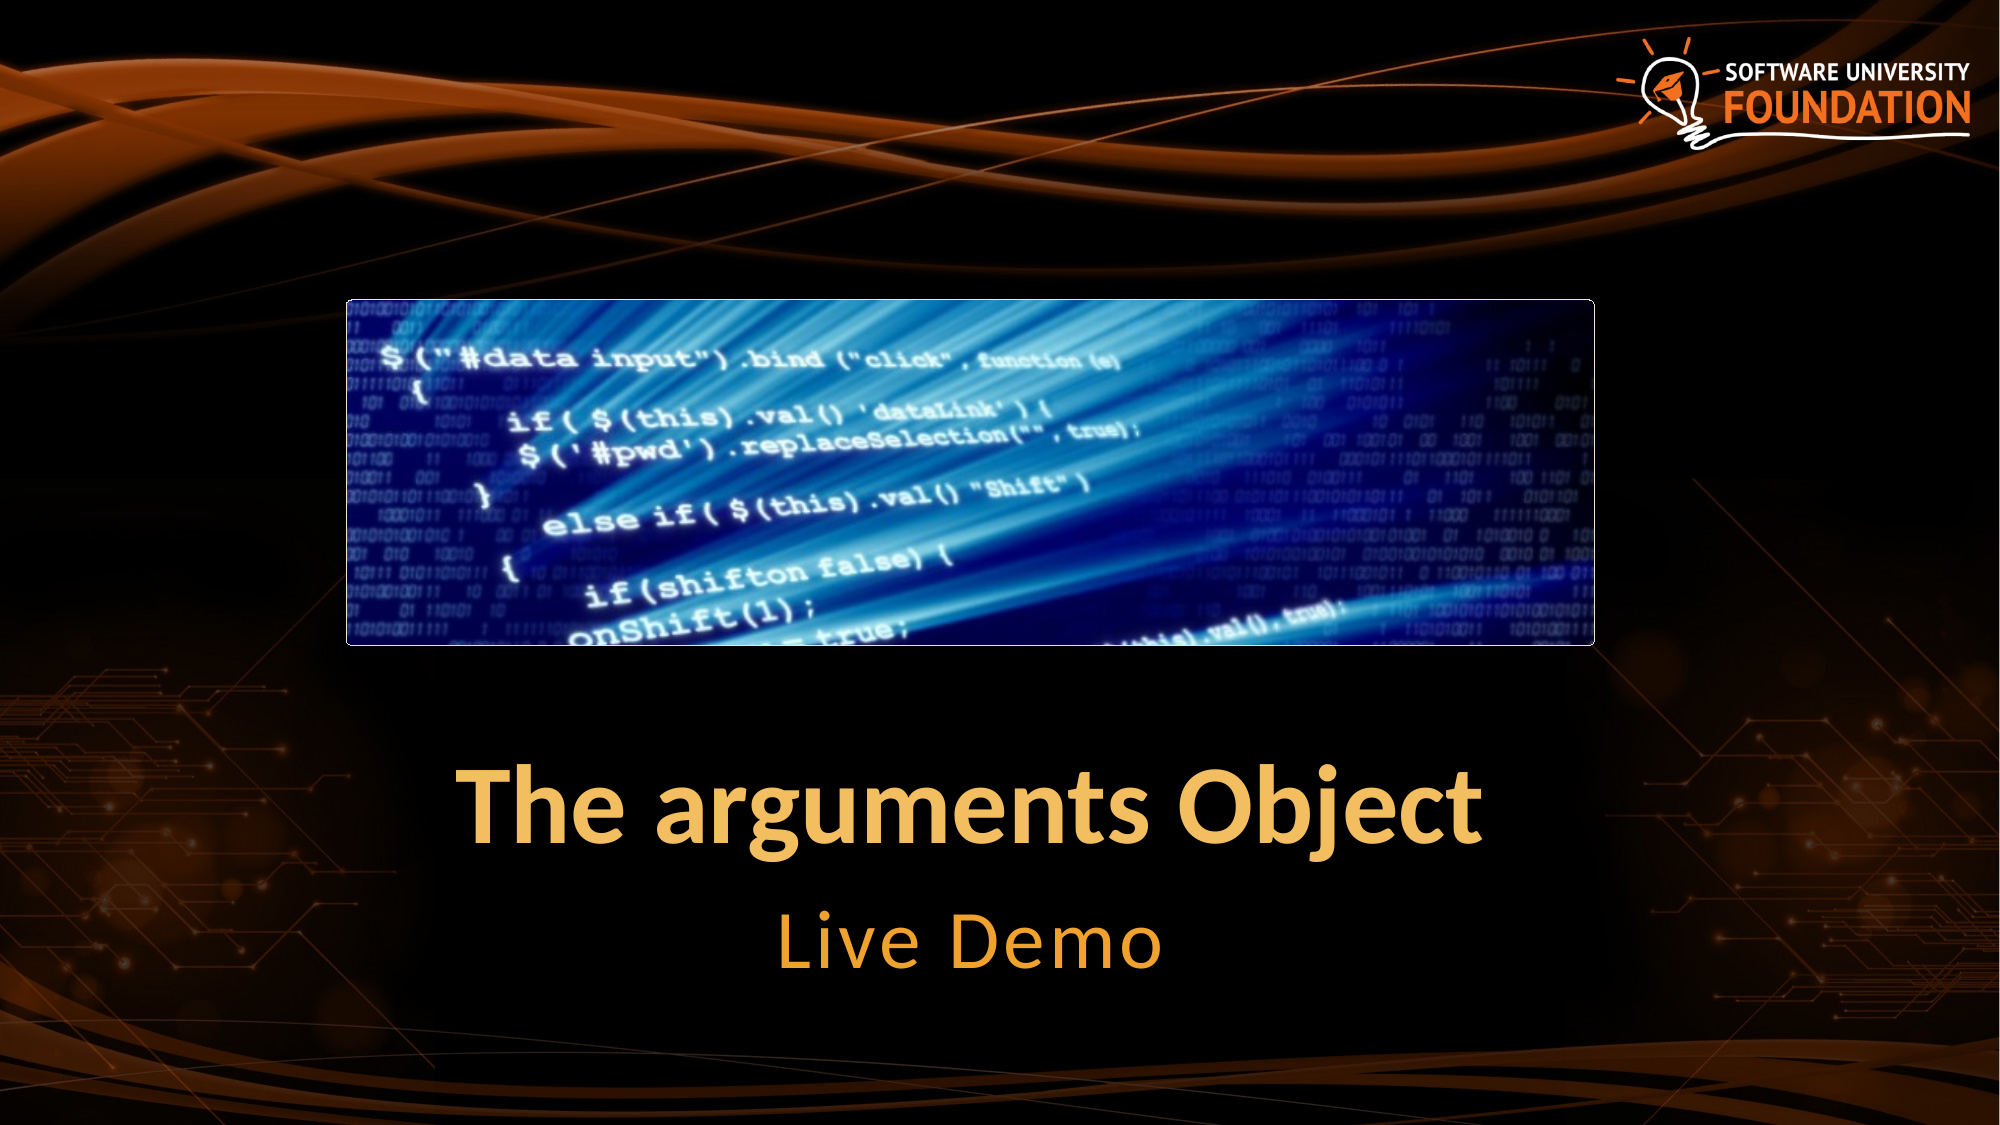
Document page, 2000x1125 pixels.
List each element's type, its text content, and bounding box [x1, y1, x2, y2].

list Live Demo [237, 874, 1704, 988]
title The arguments Object [237, 737, 1704, 873]
picture [0, 0, 2000, 1125]
